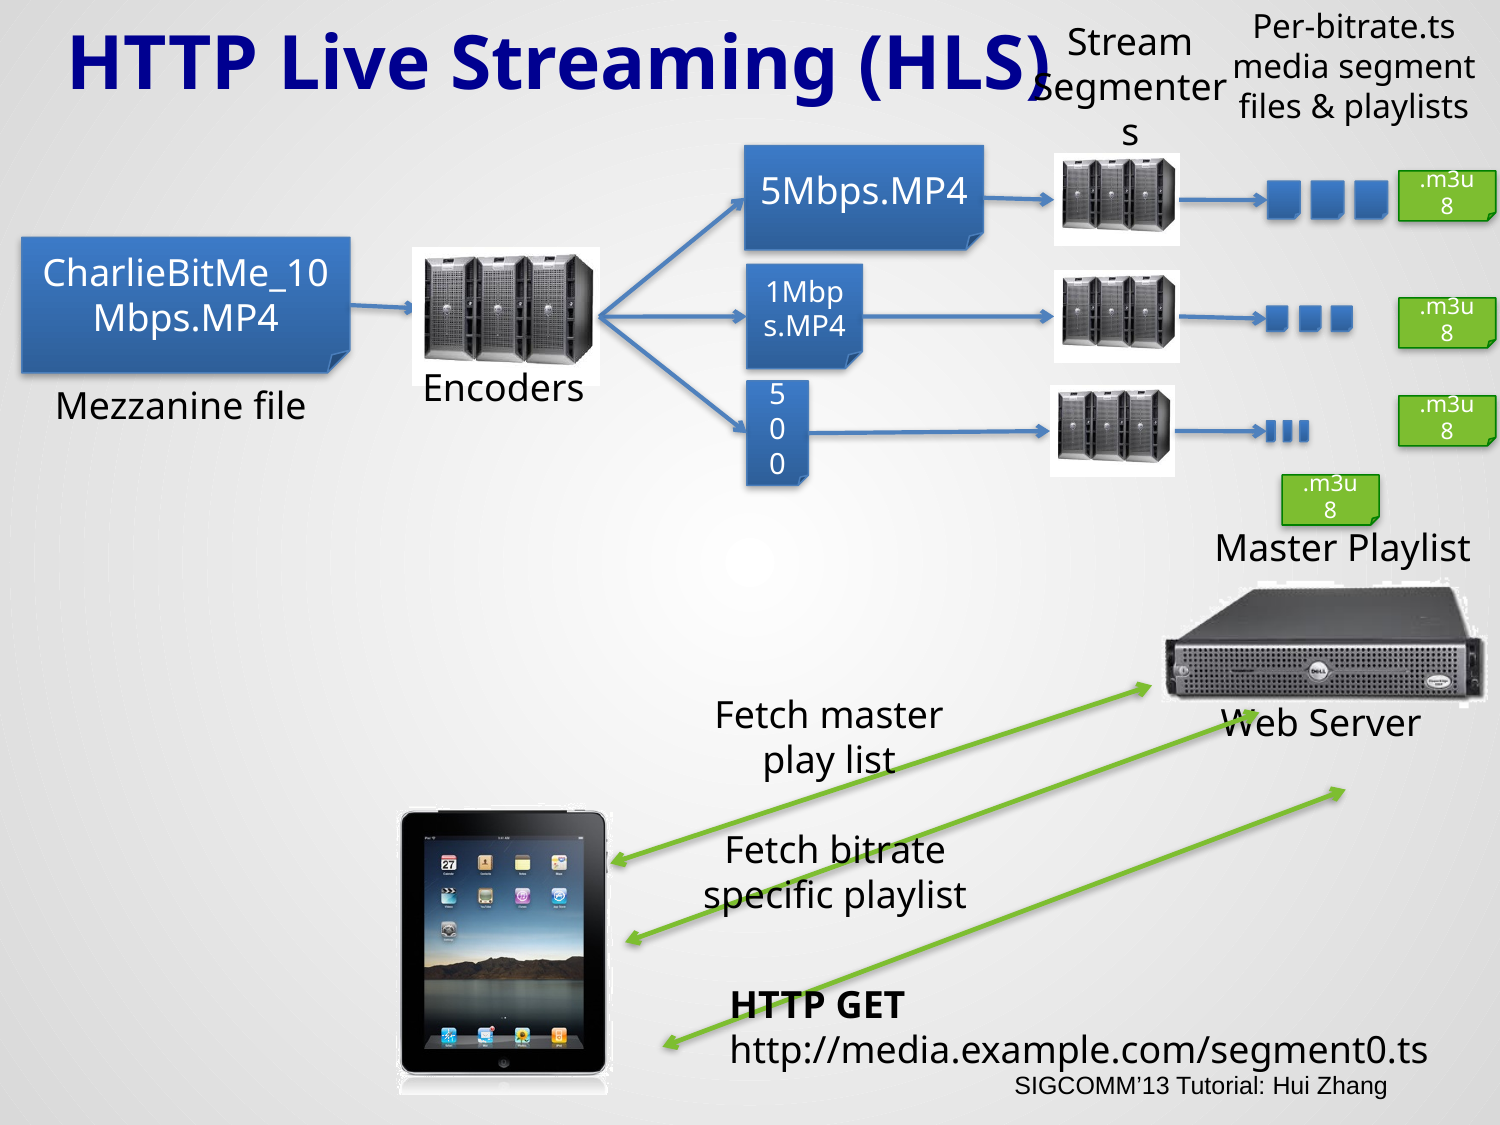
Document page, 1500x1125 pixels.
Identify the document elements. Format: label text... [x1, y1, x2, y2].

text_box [662, 789, 1465, 1080]
title HTTP Live Streaming (HLS) [50, 28, 802, 112]
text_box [368, 683, 1153, 1096]
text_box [349, 145, 802, 486]
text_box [808, 0, 1500, 578]
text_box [624, 712, 1260, 943]
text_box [1152, 539, 1500, 753]
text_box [21, 236, 344, 436]
